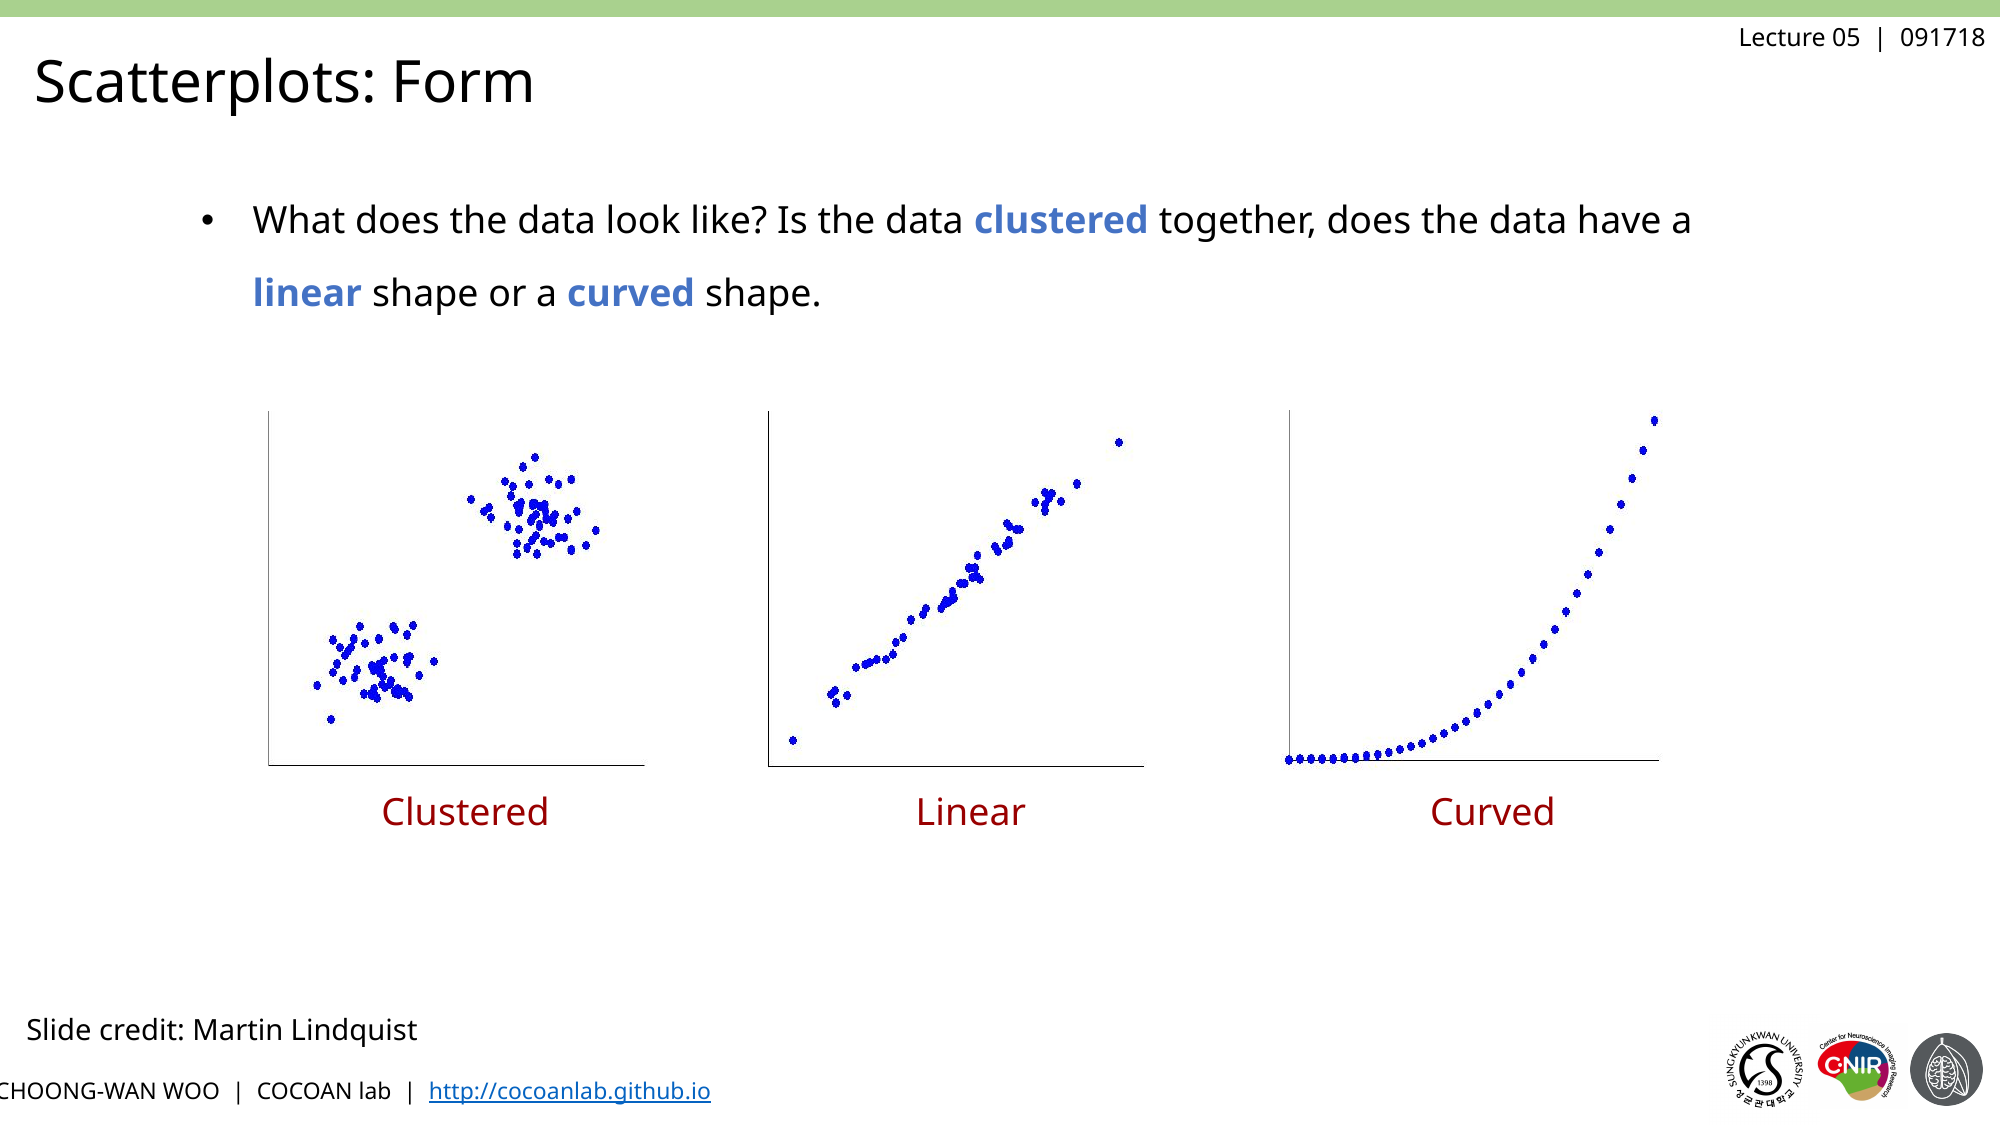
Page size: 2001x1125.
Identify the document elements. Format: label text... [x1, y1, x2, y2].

text_box Lecture 05 | 091718 [1623, 13, 2000, 59]
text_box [1226, 378, 1703, 842]
text_box Slide credit: Martin Lindquist [11, 1008, 610, 1070]
text_box CHOONG-WAN WOO | COCOAN lab | http://cocoanlab.github.io [0, 1069, 727, 1116]
text_box Scatterplots: Form [20, 36, 551, 122]
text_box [705, 378, 1188, 842]
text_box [1709, 1014, 1983, 1125]
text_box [205, 378, 689, 842]
text_box [0, 0, 2000, 18]
text_box What does the data look like? Is the data clustered together, does the data have a linear shape or a curved shape. [186, 162, 1776, 465]
